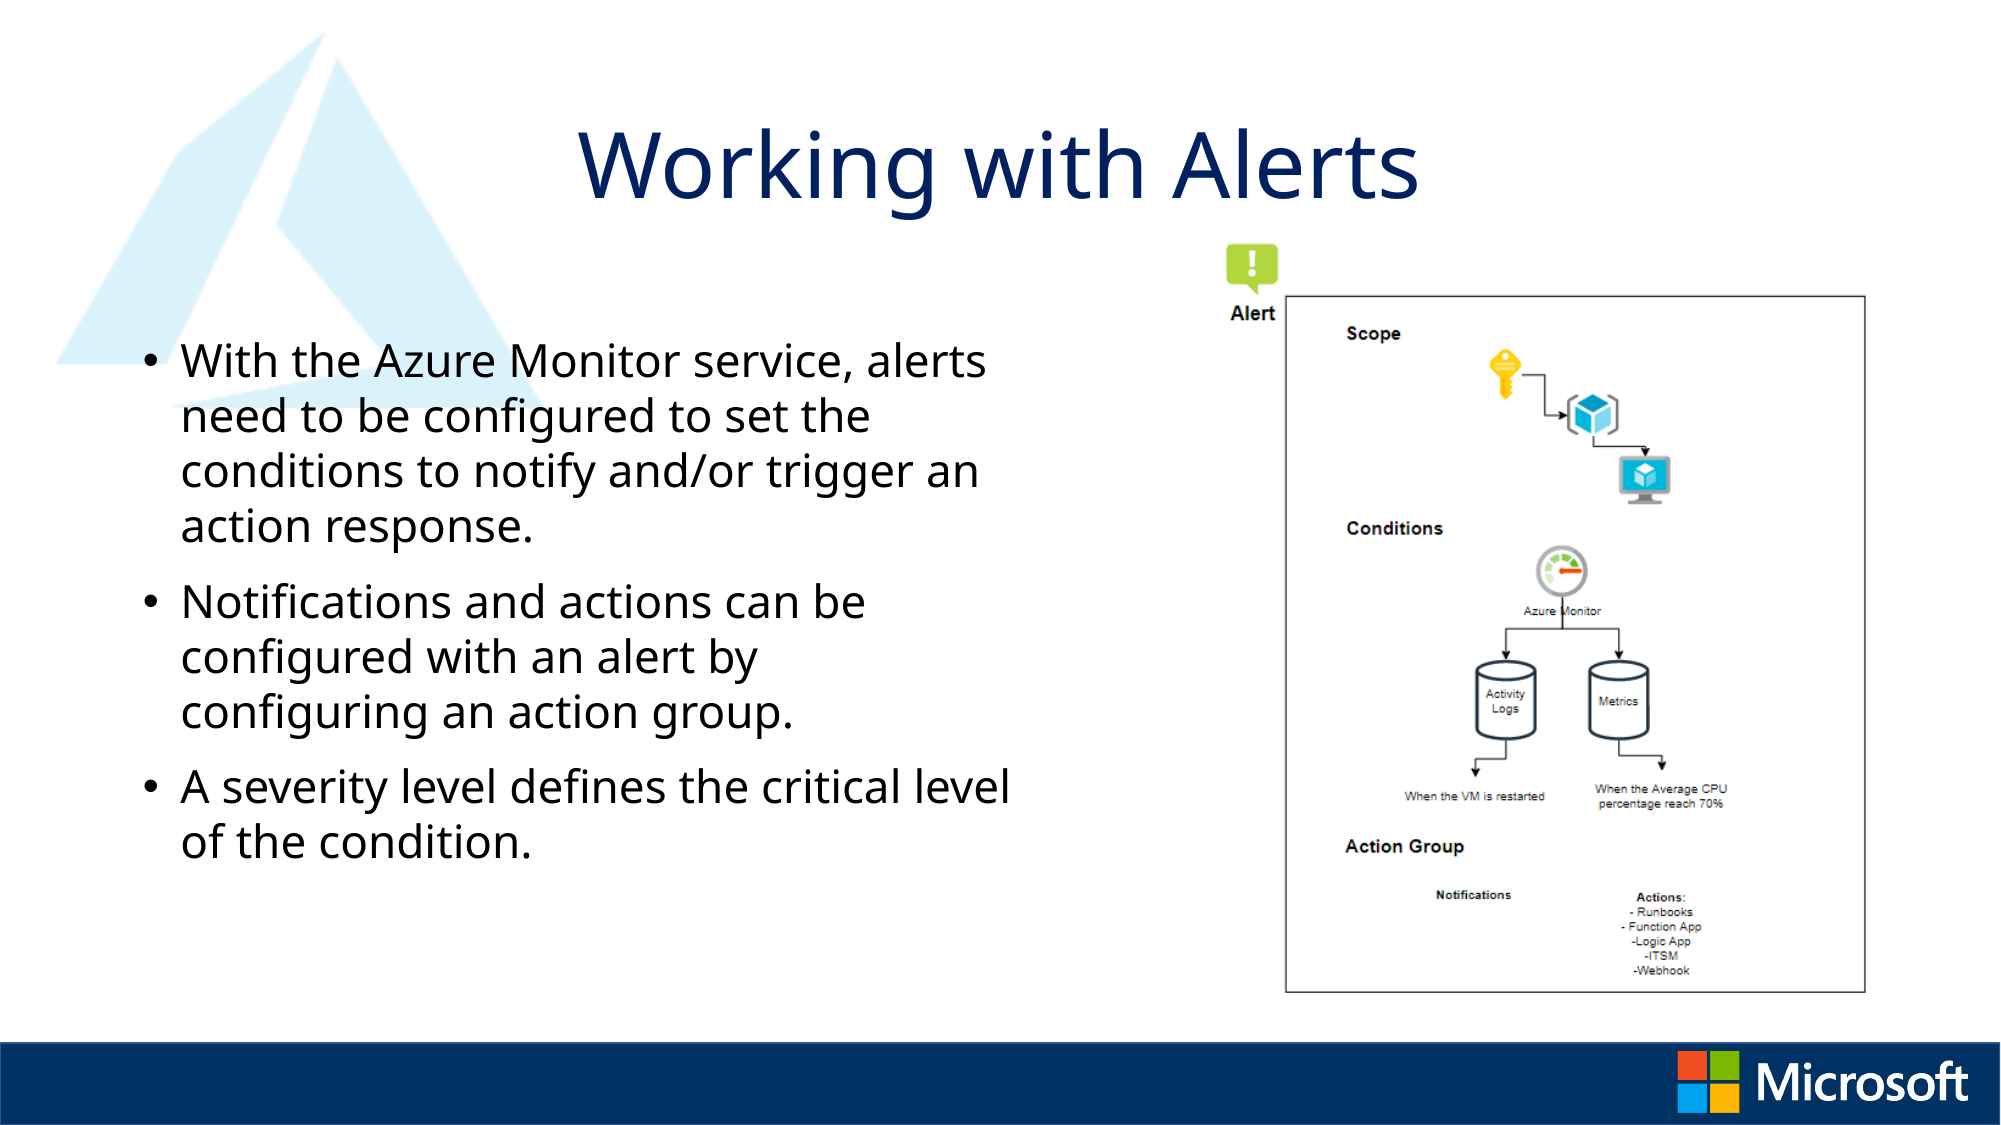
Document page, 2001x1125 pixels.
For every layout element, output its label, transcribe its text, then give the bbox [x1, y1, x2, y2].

picture [1637, 1013, 2001, 1125]
list With the Azure Monitor service, alerts need to be configured to set the conditions to notify and/or trigger an action response. Notifications and actions can be configured with an alert by configuring an action group. A severity level defines the critical level of the condition. [127, 324, 1034, 952]
picture [1204, 229, 1873, 999]
title Working with Alerts [137, 59, 1863, 278]
